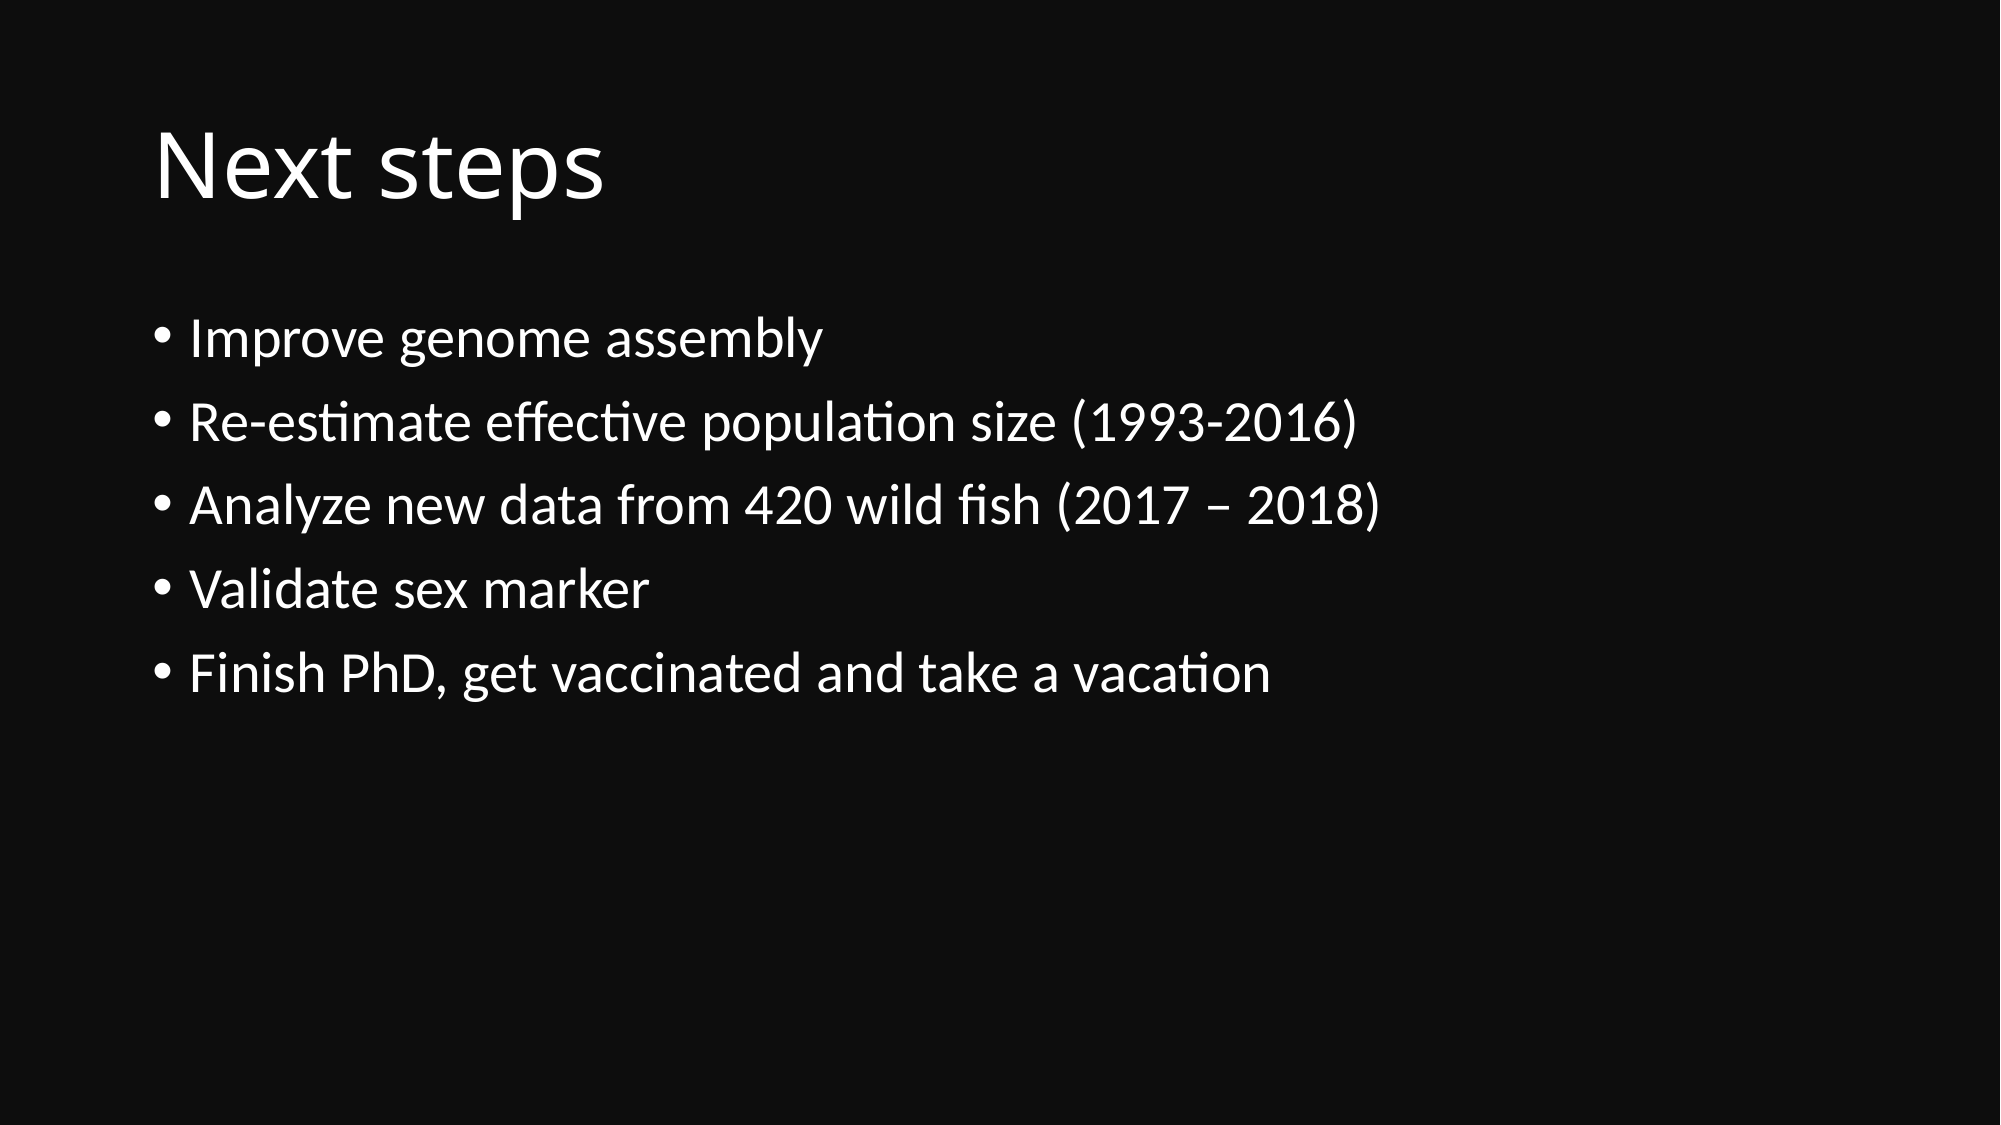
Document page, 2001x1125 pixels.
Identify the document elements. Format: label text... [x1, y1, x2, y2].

list Improve genome assembly Re-estimate effective population size (1993-2016) Analyze new data from 420 wild fish (2017 – 2018) Validate sex marker Finish PhD, get vaccinated and take a vacation [137, 299, 1863, 1014]
title Next steps [137, 59, 1863, 278]
